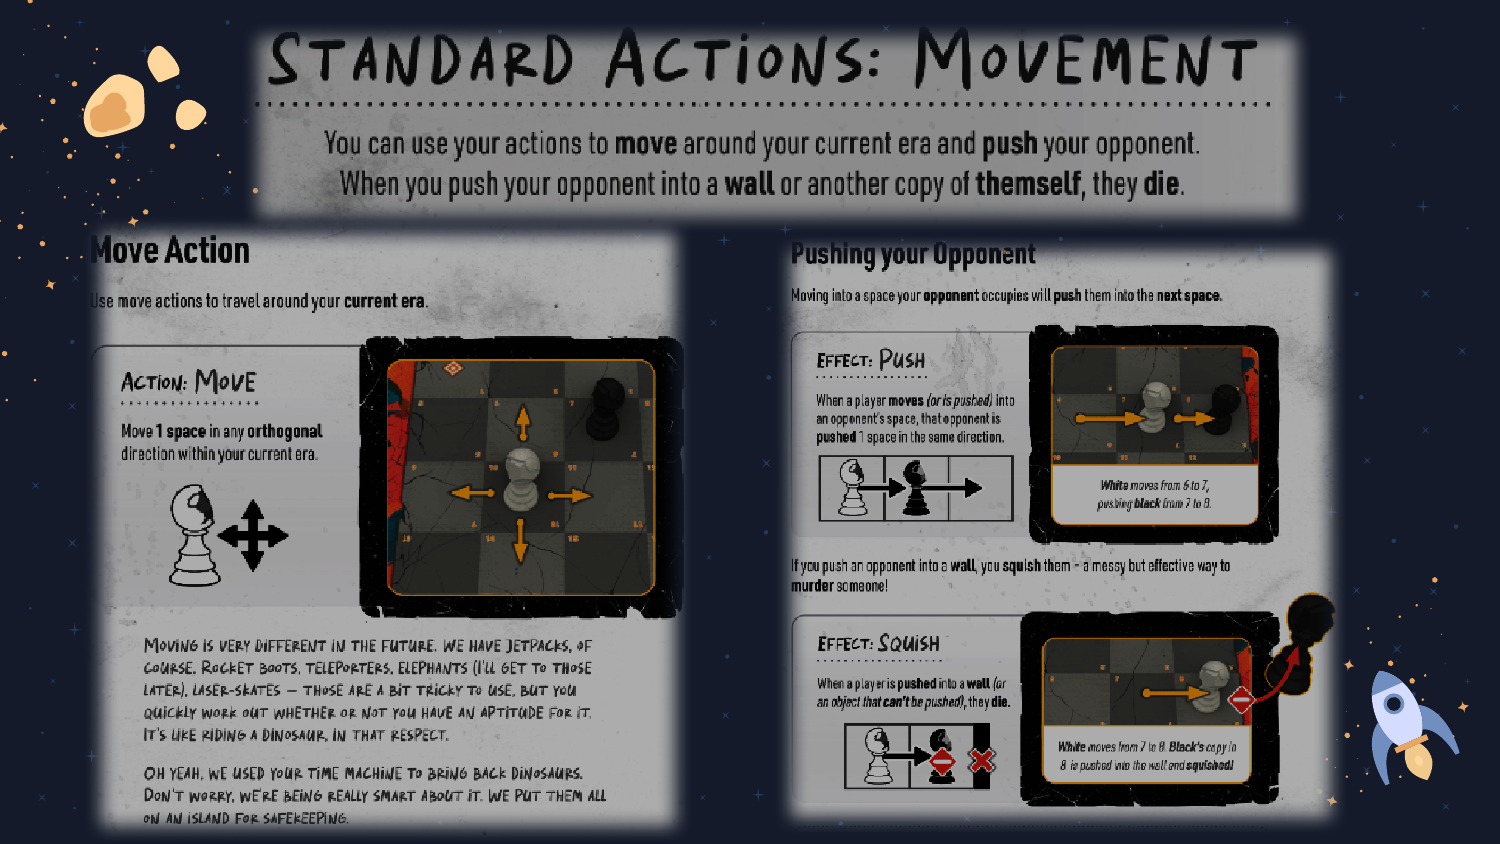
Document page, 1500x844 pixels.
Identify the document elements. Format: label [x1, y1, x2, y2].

picture [82, 20, 1349, 844]
